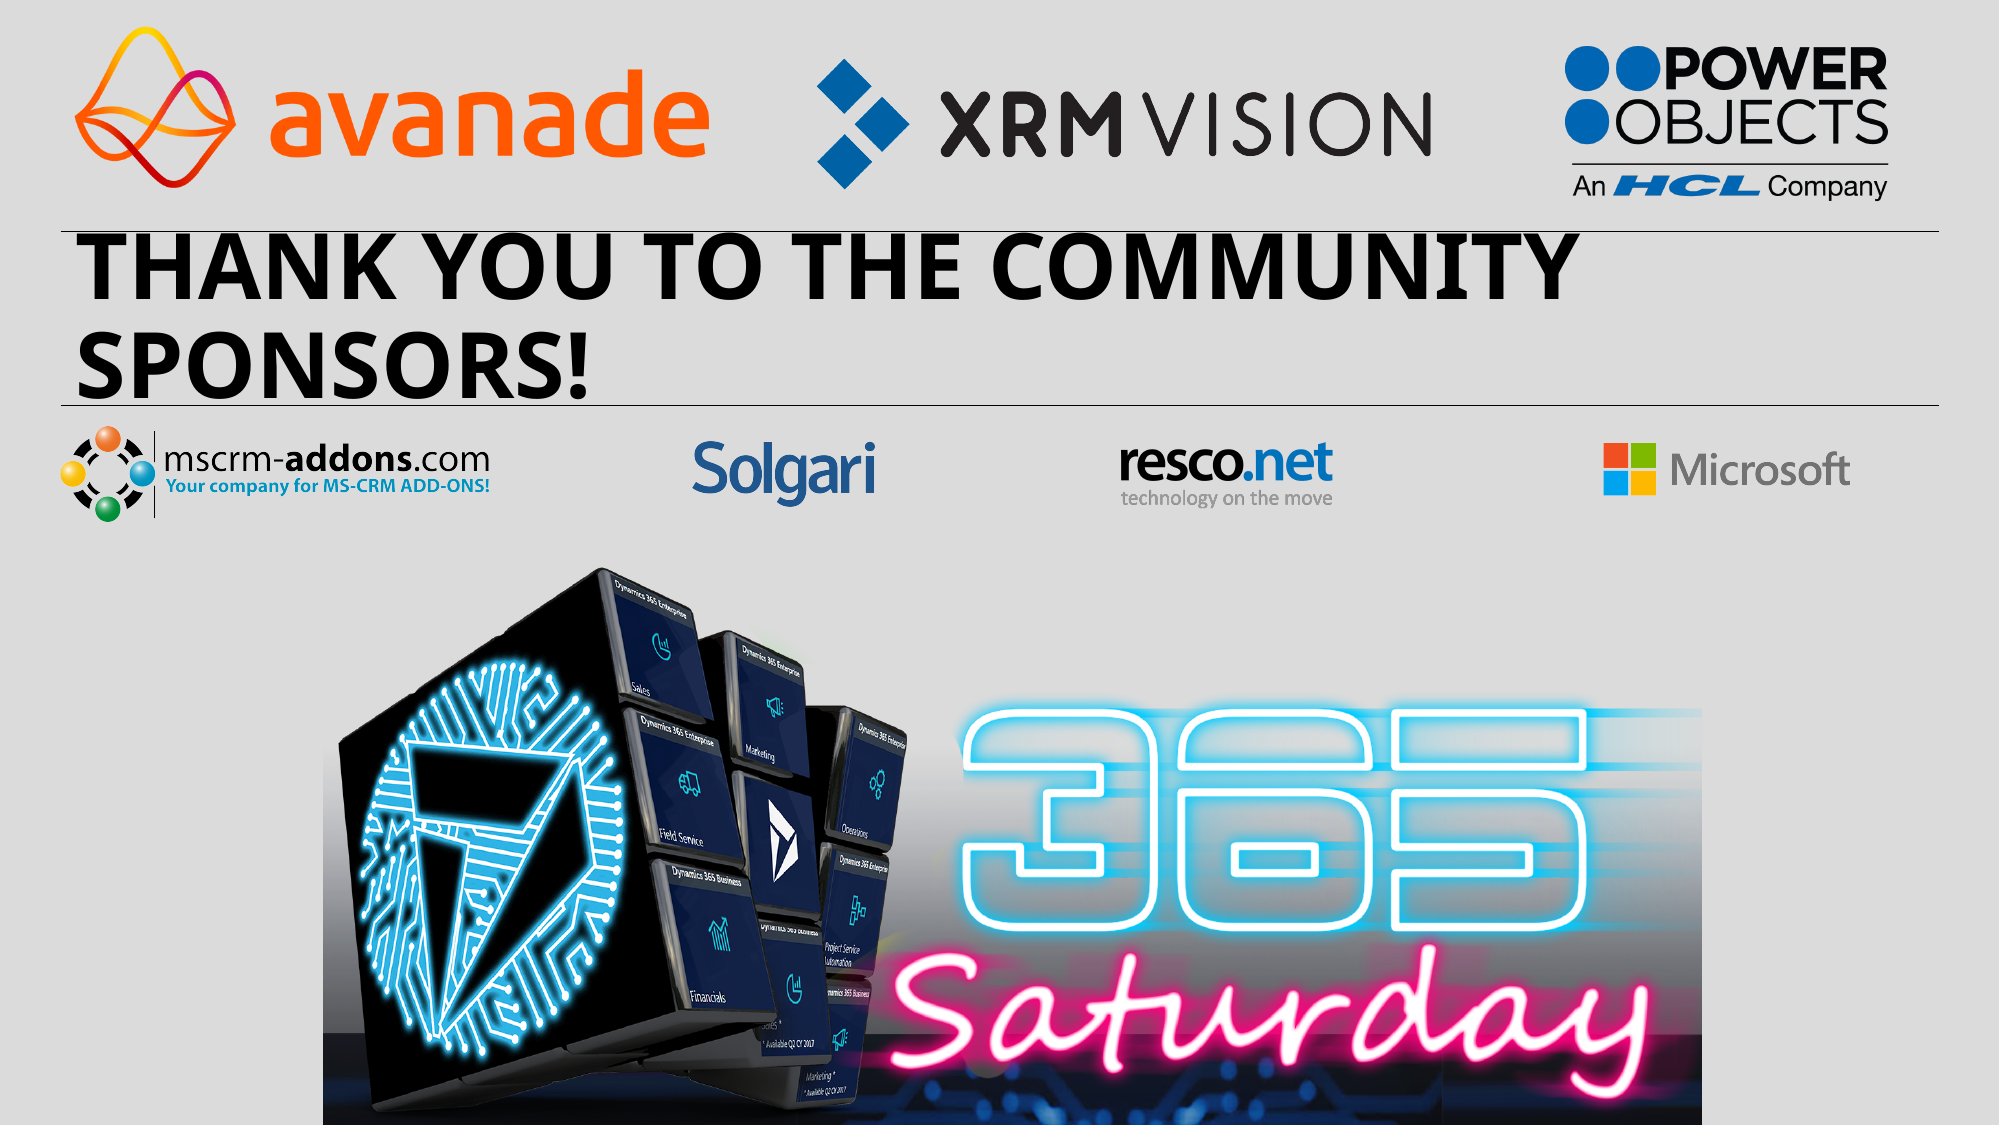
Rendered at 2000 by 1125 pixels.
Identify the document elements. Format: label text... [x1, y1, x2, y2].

picture [1569, 411, 1884, 527]
picture [1561, 42, 1892, 205]
title THANK YOU TO THE COMMUNITY SPONSORS! [60, 233, 1939, 406]
picture [1120, 441, 1333, 509]
picture [323, 562, 1702, 1125]
picture [60, 426, 489, 522]
picture [66, 24, 1437, 231]
picture [692, 441, 875, 507]
